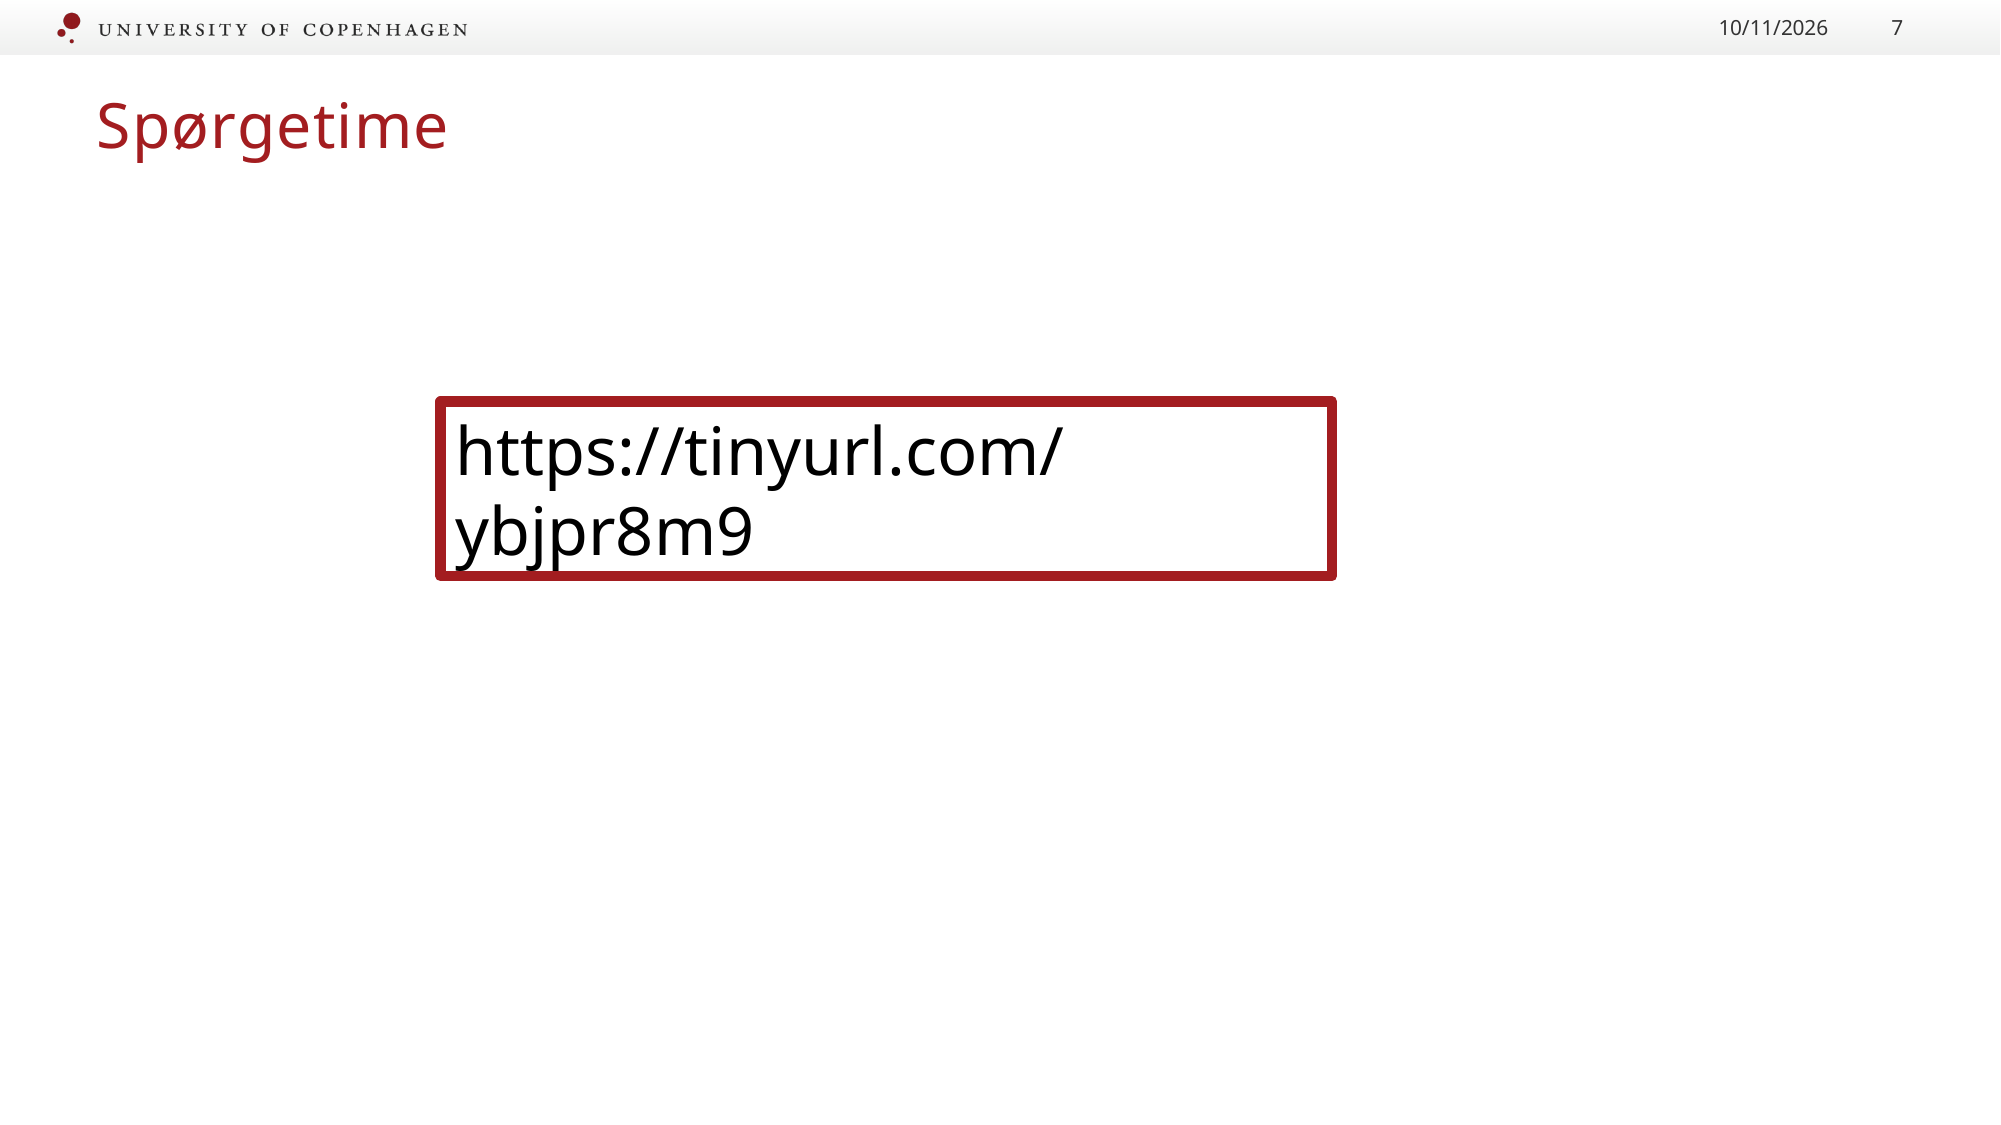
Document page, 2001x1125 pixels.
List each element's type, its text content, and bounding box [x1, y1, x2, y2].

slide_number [1694, 14, 1829, 43]
text_box https://tinyurl.com/ybjpr8m9 [440, 401, 1332, 577]
title Spørgetime [96, 86, 1904, 229]
slide_number 7 [1840, 14, 1904, 43]
picture [92, 15, 475, 42]
